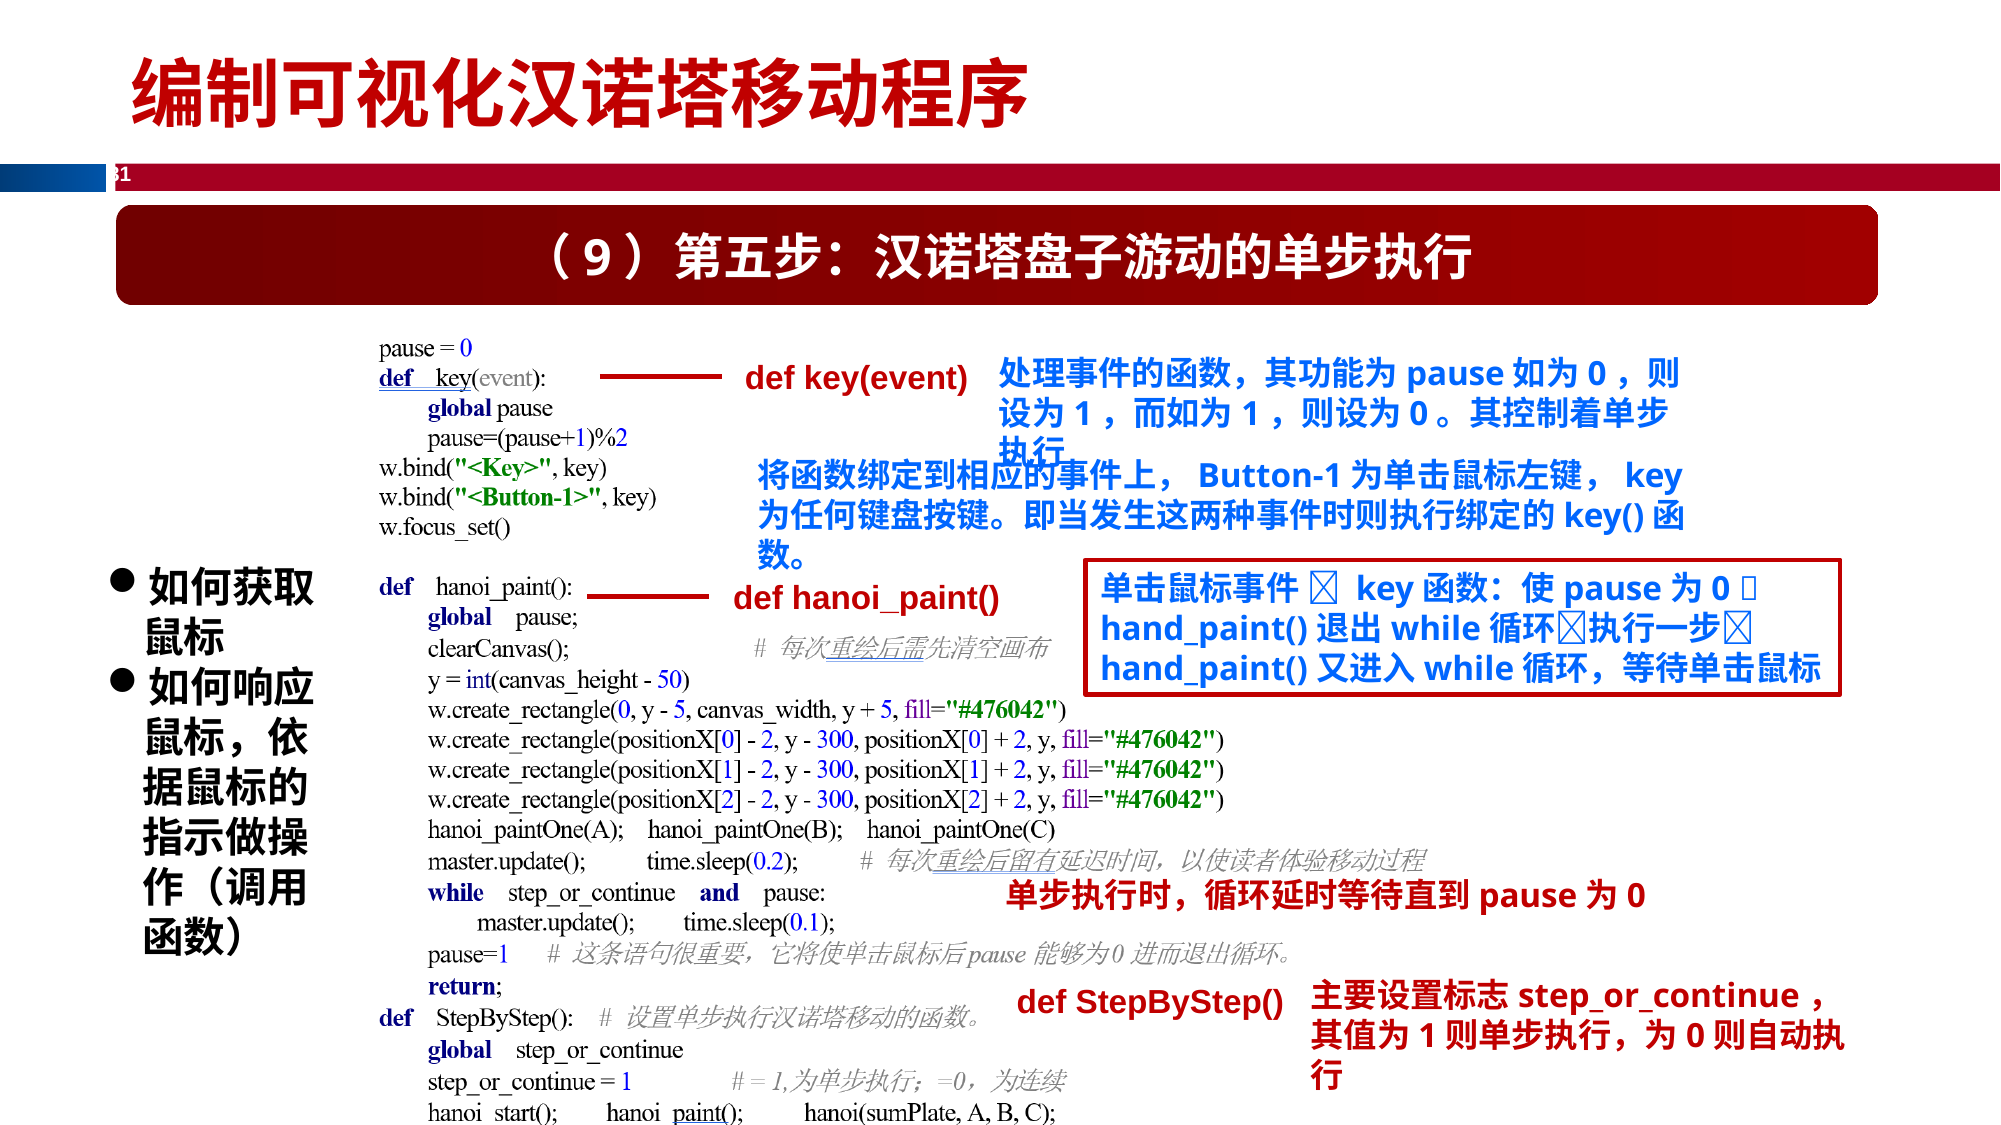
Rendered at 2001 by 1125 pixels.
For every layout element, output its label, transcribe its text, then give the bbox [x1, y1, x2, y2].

picture [367, 321, 1445, 1125]
text_box （9）第五步：汉诺塔盘子游动的单步执行 [114, 203, 1880, 307]
text_box 单击鼠标事件  key函数：使pause为0  hand_paint()退出while循环执行一步 hand_paint()又进入while循环，等待单击鼠标 [1445, 559, 1841, 695]
text_box 编制可视化汉诺塔移动程序 [116, 29, 1867, 155]
text_box 单步执行时，循环延时等待直到pause为0 [1445, 866, 1671, 922]
text_box 如何获取鼠标 如何响应鼠标，依据鼠标的指示做操作（调用函数） [92, 553, 361, 969]
text_box 将函数绑定到相应的事件上，Button-1为单击鼠标左键，key为任何键盘按键。即当发生这两种事件时则执行绑定的key()函数。 [1445, 446, 1720, 559]
text_box 处理事件的函数，其功能为pause如为0，则设为1，而如为1，则设为0。其控制着单步执行 [1445, 344, 1711, 446]
text_box 主要设置标志step_or_continue，其值为1则单步执行，为0则自动执行 [1445, 966, 1879, 1102]
